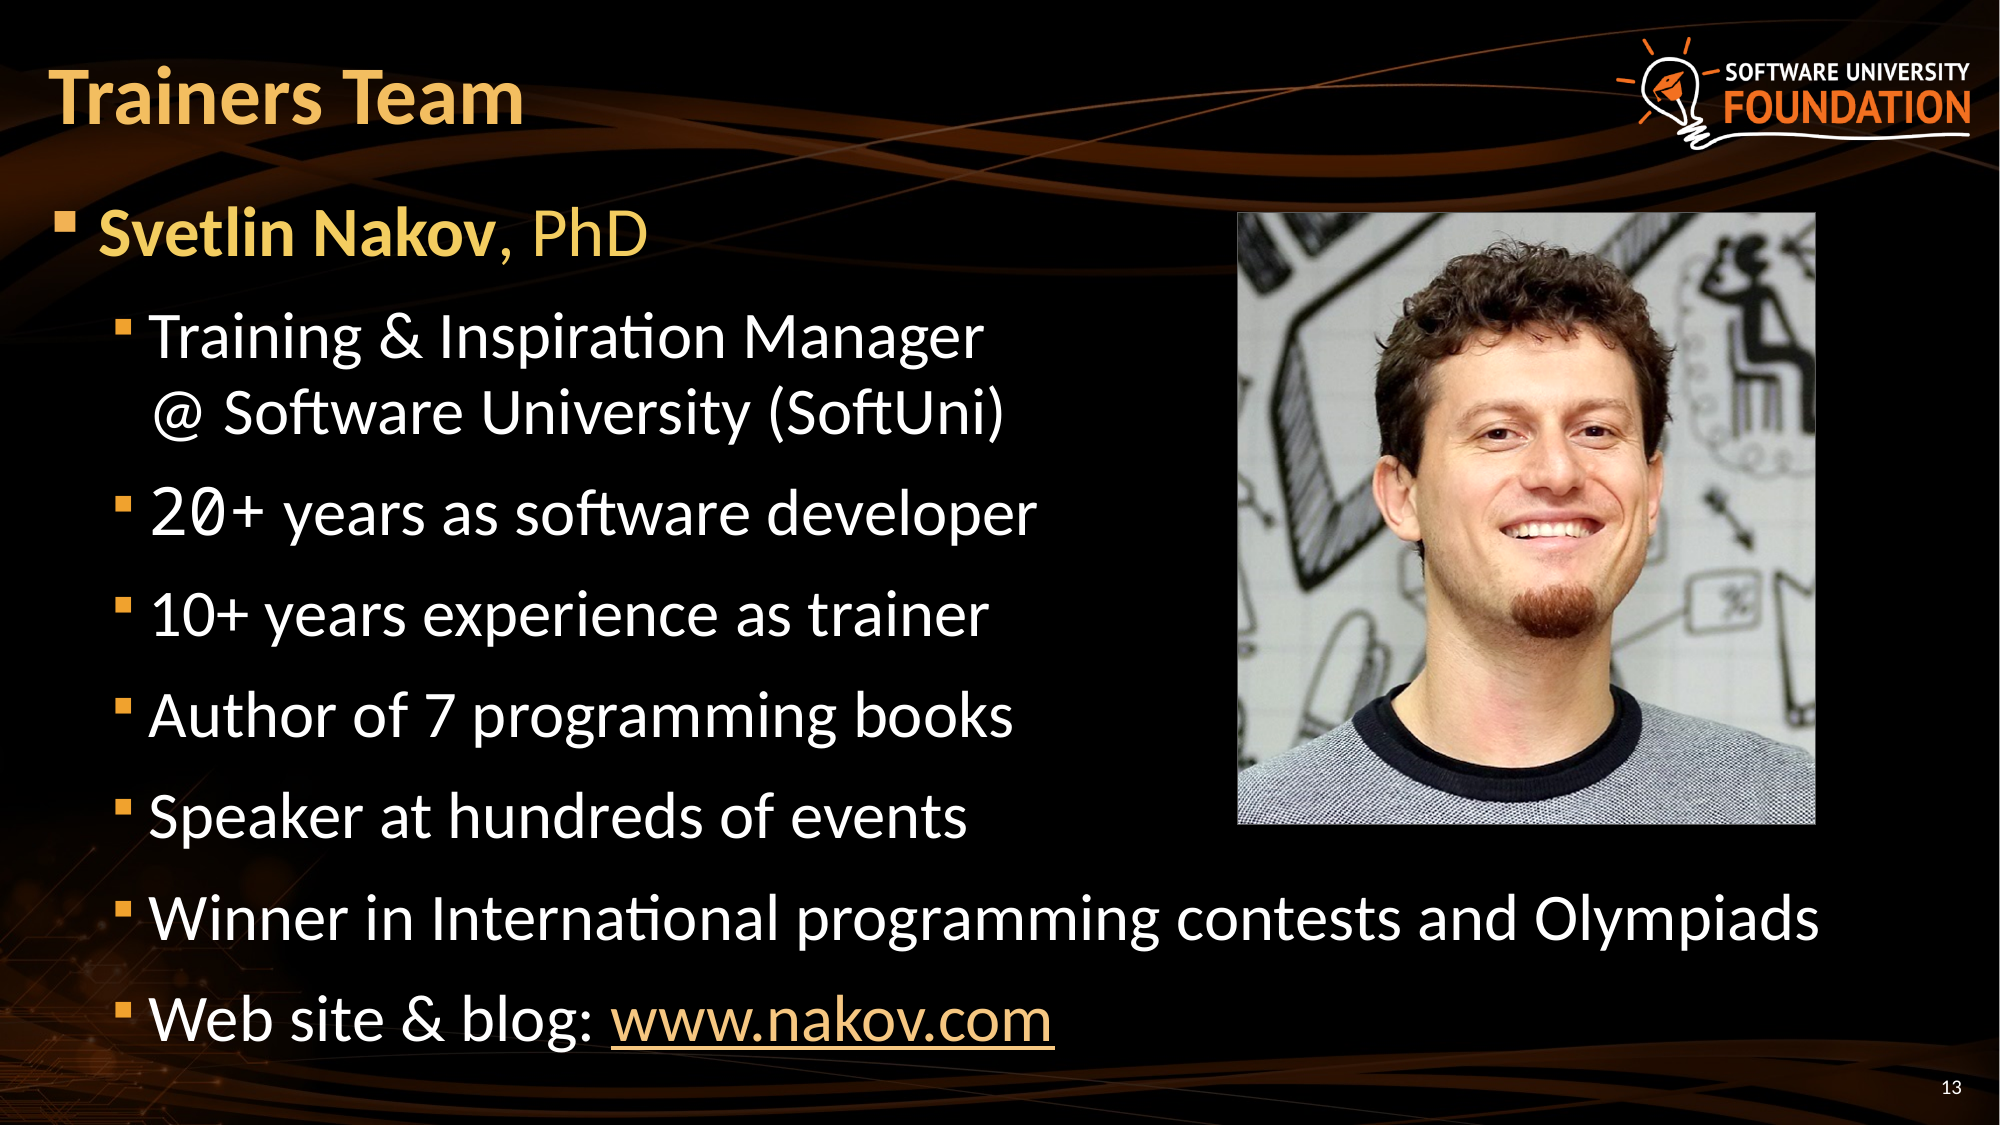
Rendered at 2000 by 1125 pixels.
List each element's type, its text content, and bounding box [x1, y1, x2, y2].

list Svetlin Nakov, PhD Training & Inspiration Manager @ Software University (SoftUni) 20+ years as software developer 10+ years experience as trainer Author of 7 programming books Speaker at hundreds of events Winner in International programming contests and Olympiads Web site & blog: www.nakov.com [31, 186, 1968, 1100]
title Trainers Team [30, 6, 1602, 189]
picture [0, 0, 2000, 1125]
